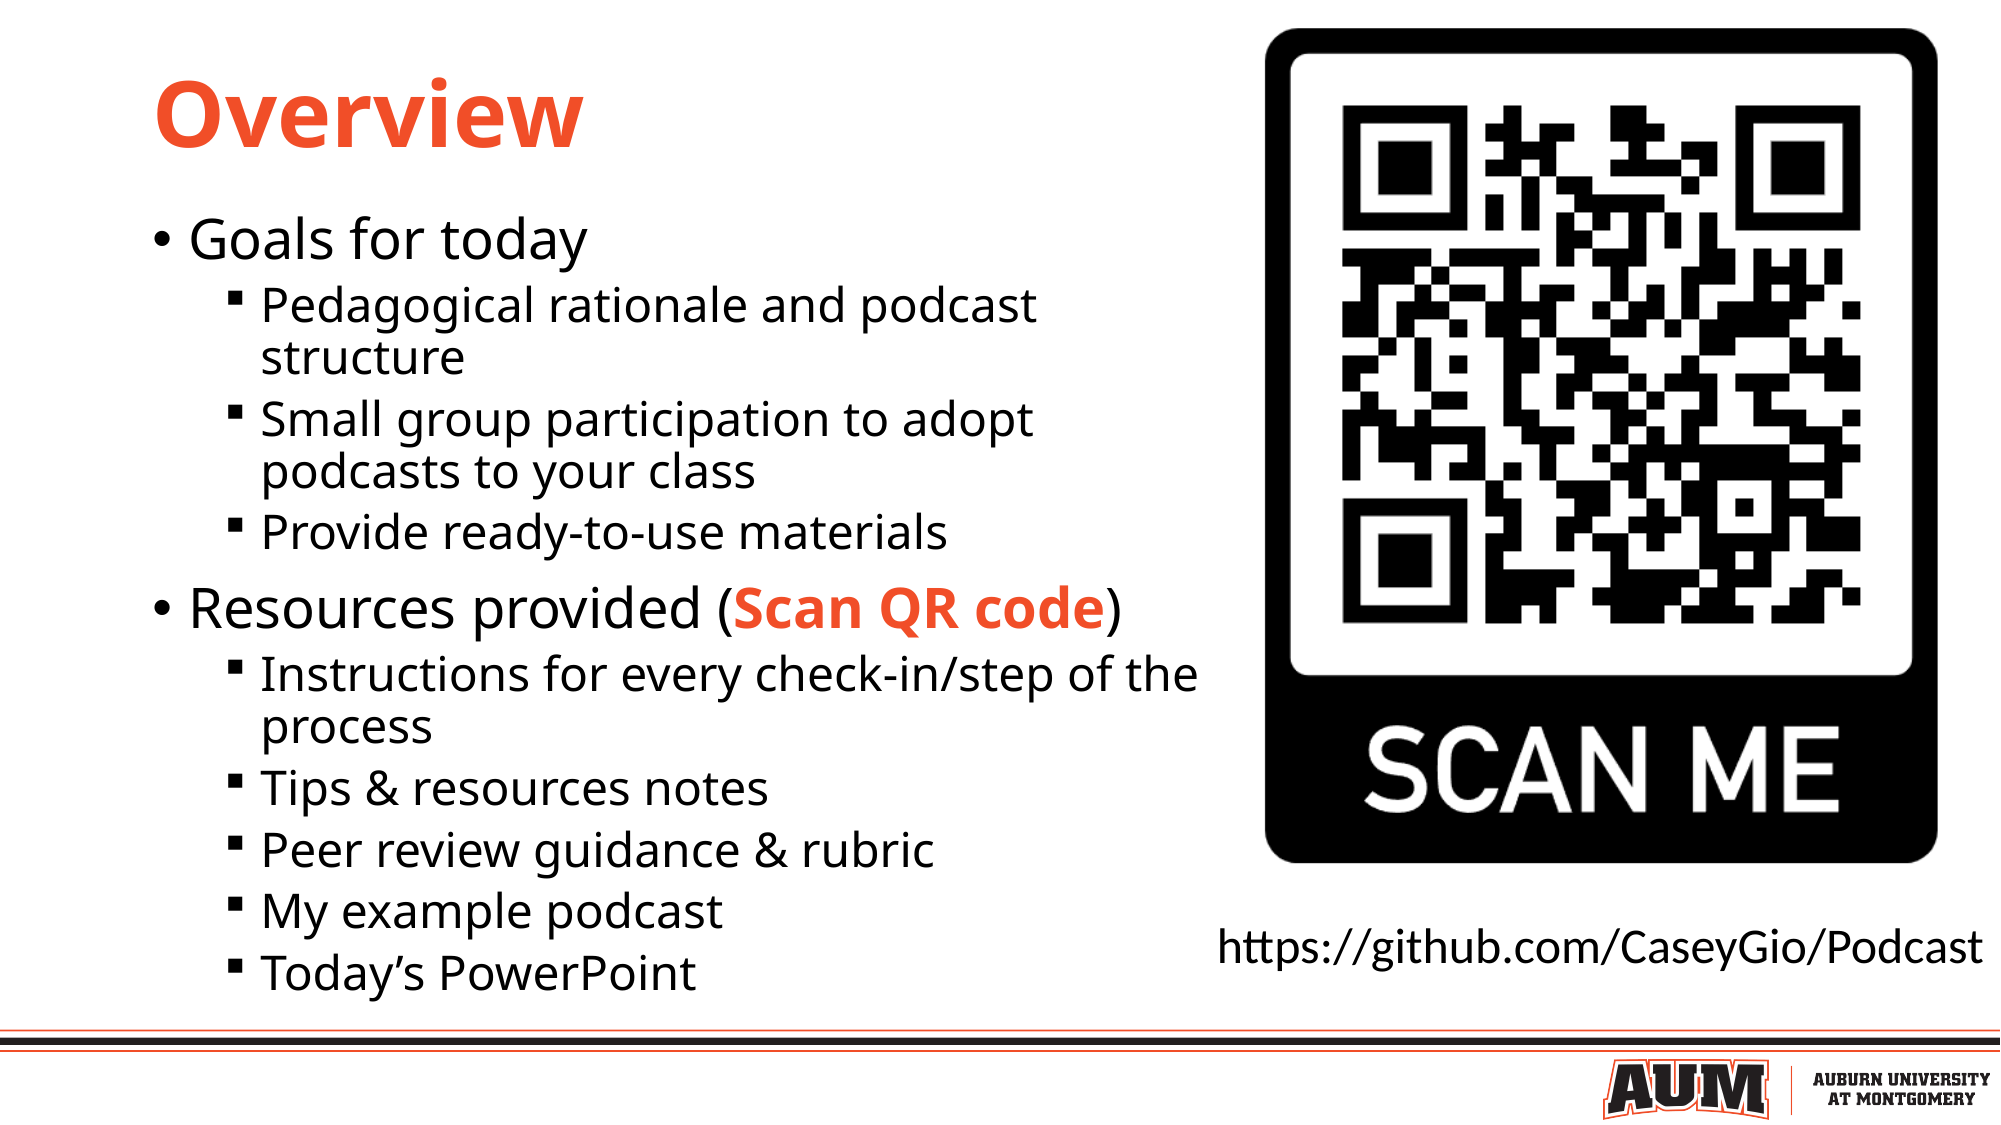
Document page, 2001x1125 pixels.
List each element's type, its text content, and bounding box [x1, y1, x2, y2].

title Overview [137, 59, 1251, 177]
picture [1603, 1059, 1990, 1120]
list Goals for today Pedagogical rationale and podcast structure Small group participation to adopt podcasts to your class Provide ready-to-use materials Resources provided (Scan QR code) Instructions for every check-in/step of the process Tips & resources notes Peer review guidance & rubric My example podcast Today’s PowerPoint [137, 203, 1252, 1016]
text_box https://github.com/CaseyGio/Podcast [1202, 906, 2000, 981]
picture [1251, 9, 1962, 880]
